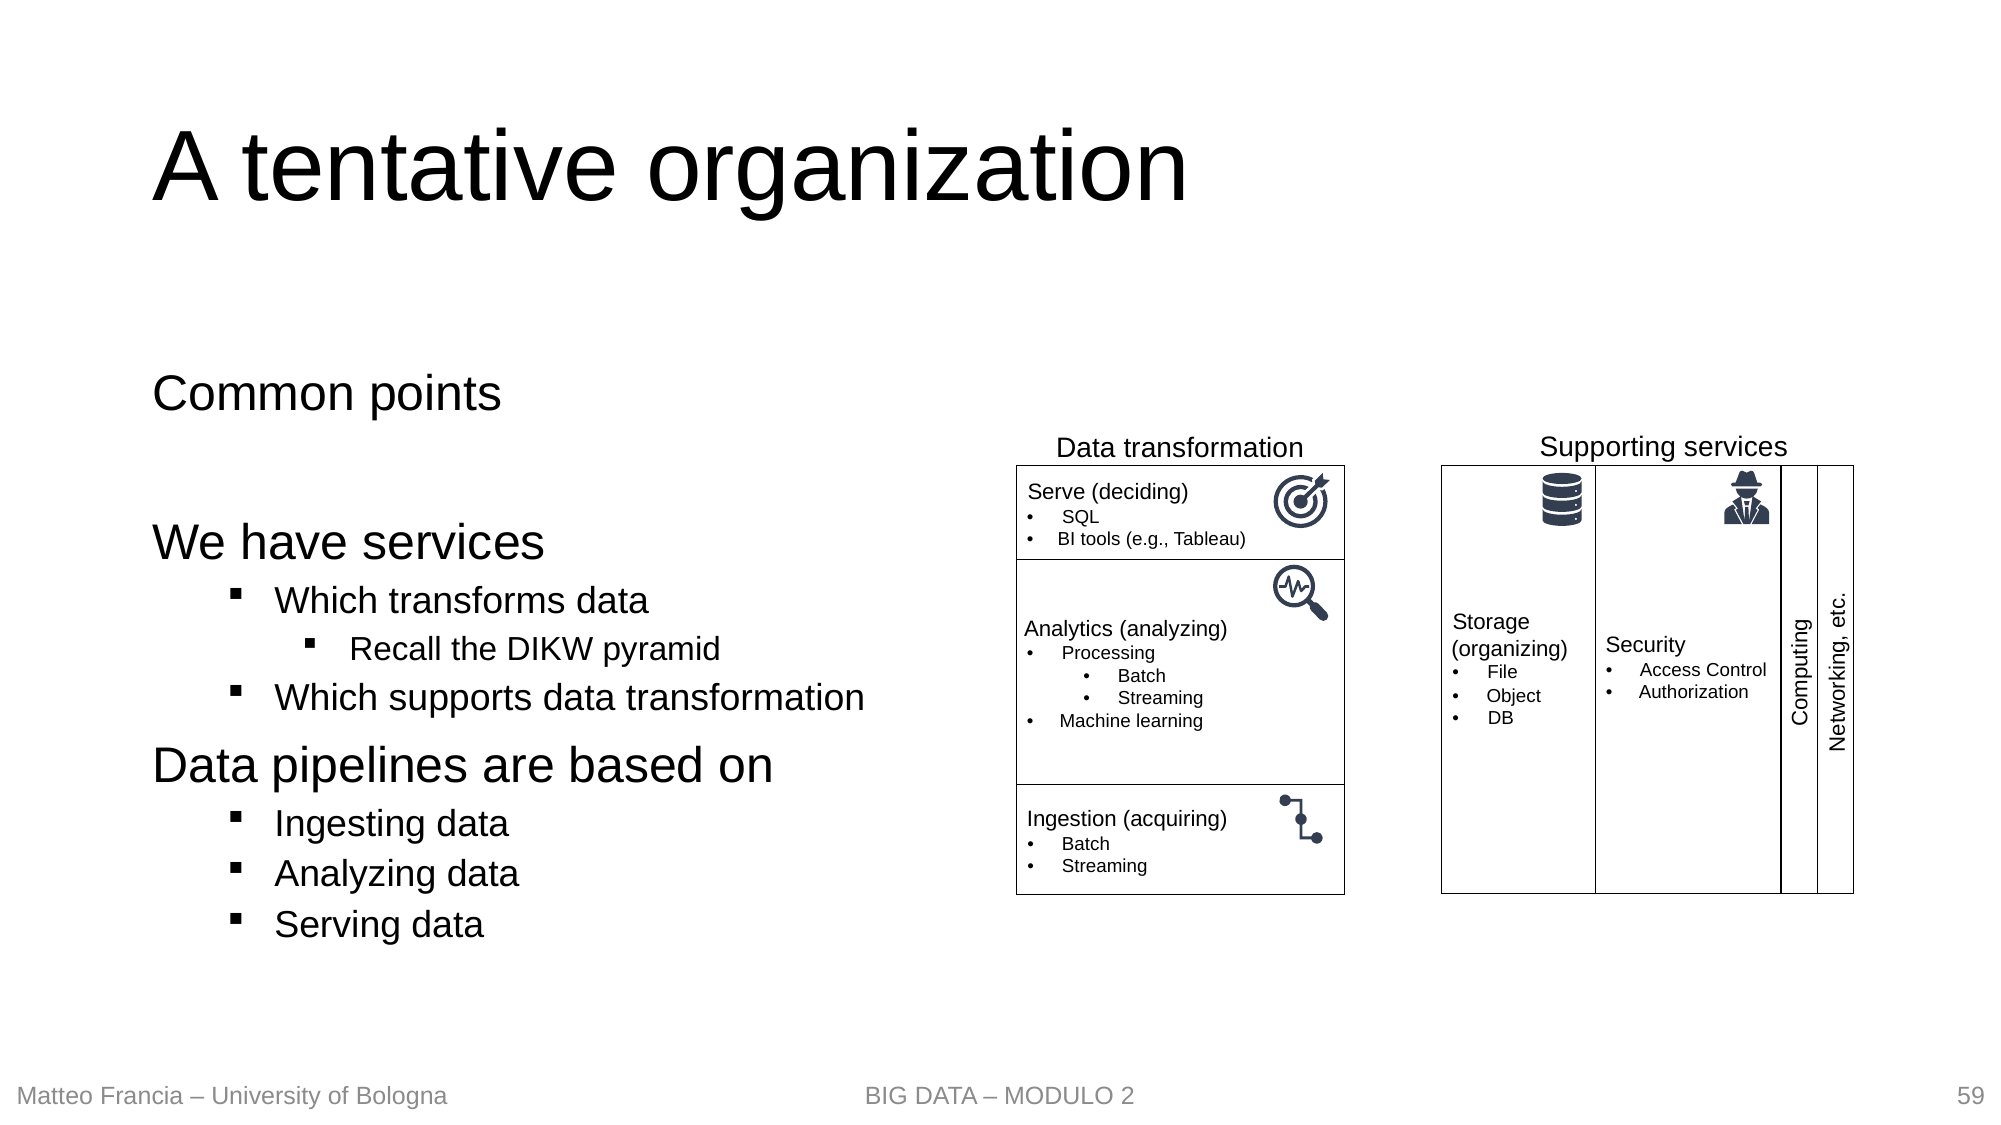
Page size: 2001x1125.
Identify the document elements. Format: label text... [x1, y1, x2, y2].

footer Matteo Francia – University of Bologna [0, 1065, 466, 1125]
list Common points We have services Which transforms data Recall the DIKW pyramid Which supports data transformation Data pipelines are based on Ingesting data Analyzing data Serving data [137, 299, 988, 1014]
title A tentative organization [137, 59, 1863, 278]
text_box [1011, 420, 1858, 895]
slide_number 59 [1550, 1065, 2000, 1125]
